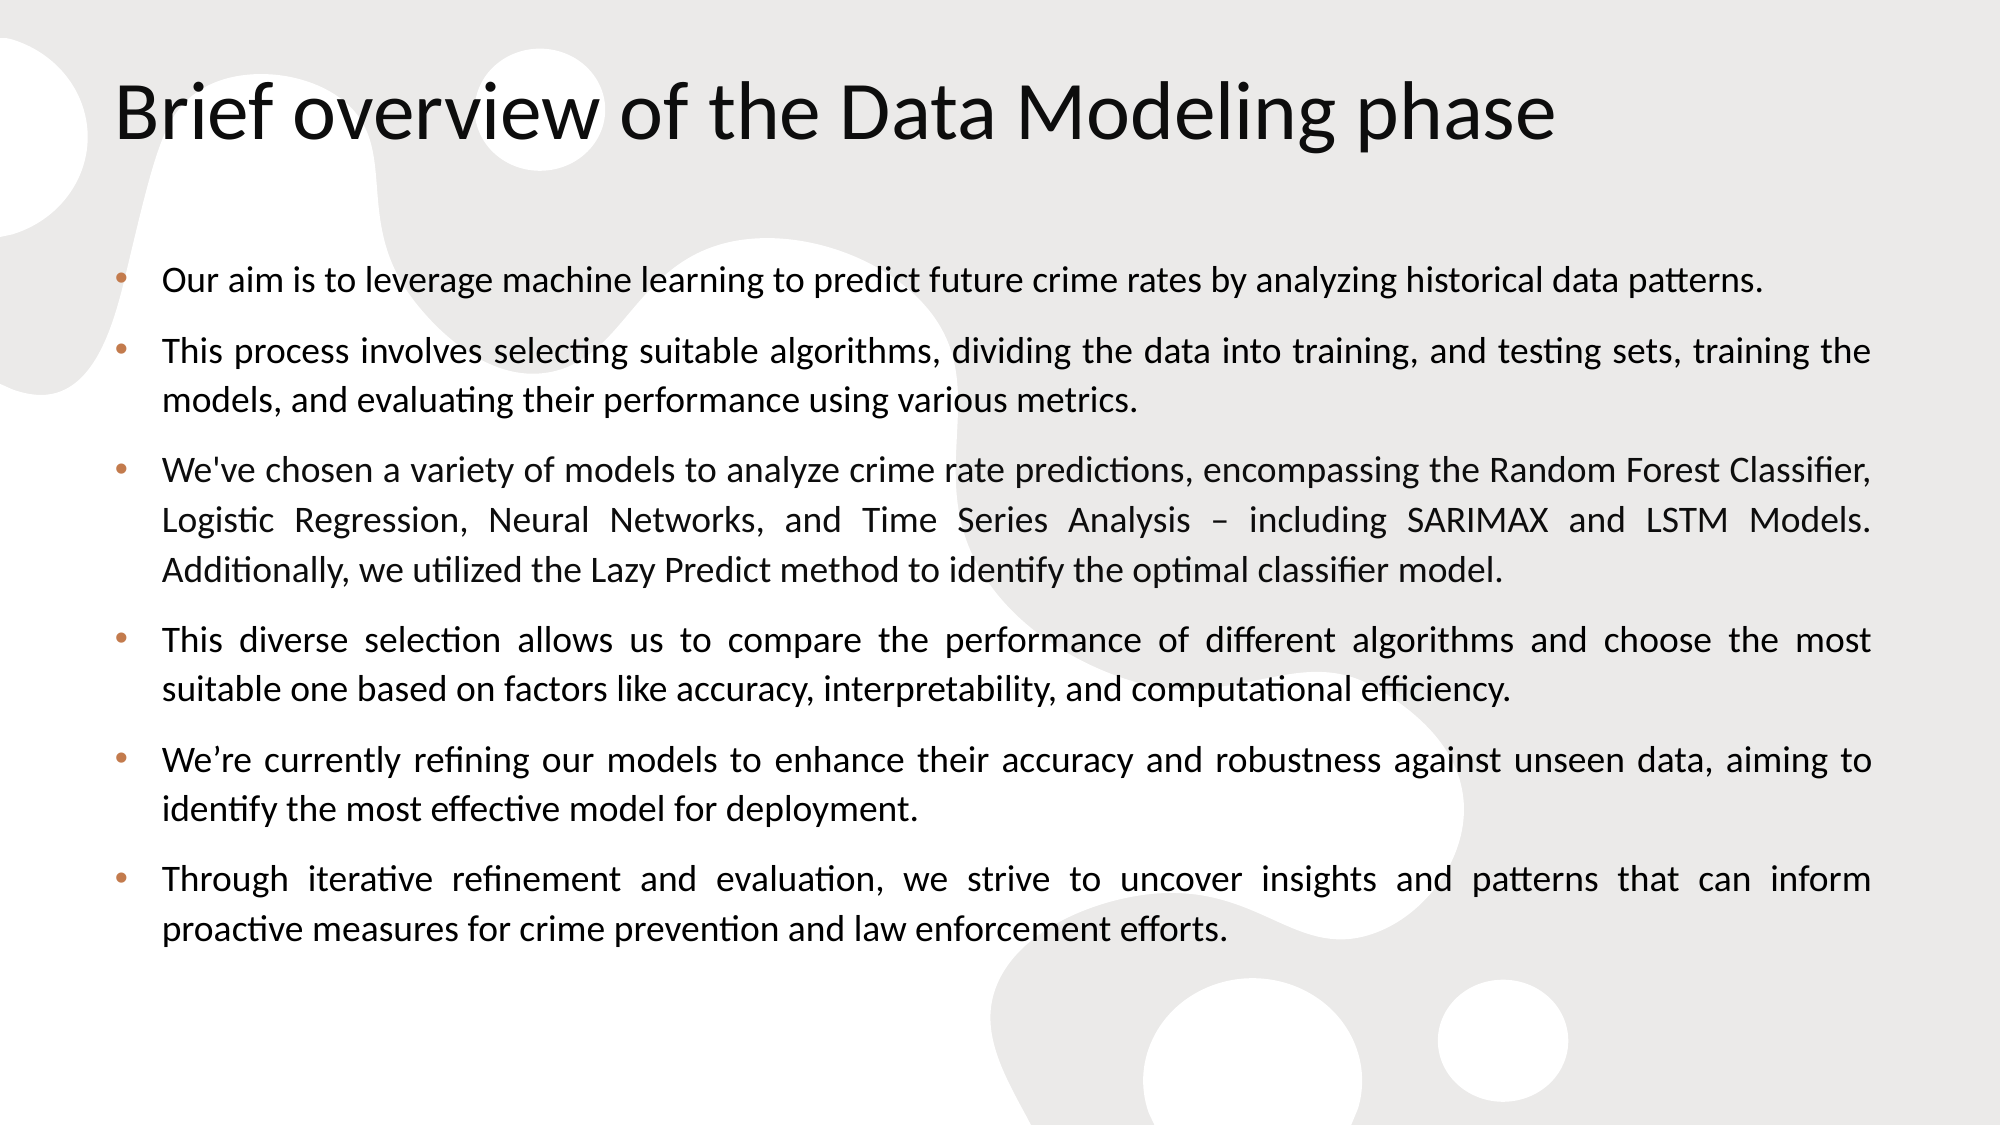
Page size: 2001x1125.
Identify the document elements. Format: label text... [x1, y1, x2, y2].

title Brief overview of the Data Modeling phase [99, 0, 1900, 164]
list Our aim is to leverage machine learning to predict future crime rates by analyzing historical data patterns. This process involves selecting suitable algorithms, dividing the data into training, and testing sets, training the models, and evaluating their performance using various metrics. We've chosen a variety of models to analyze crime rate predictions, encompassing the Random Forest Classifier, Logistic Regression, Neural Networks, and Time Series Analysis – including SARIMAX and LSTM Models. Additionally, we utilized the Lazy Predict method to identify the optimal classifier model. This diverse selection allows us to compare the performance of different algorithms and choose the most suitable one based on factors like accuracy, interpretability, and computational efficiency. We’re currently refining our models to enhance their accuracy and robustness against unseen data, aiming to identify the most effective model for deployment. Through iterative refinement and evaluation, we strive to uncover insights and patterns that can inform proactive measures for crime prevention and law enforcement efforts. [99, 243, 1889, 937]
